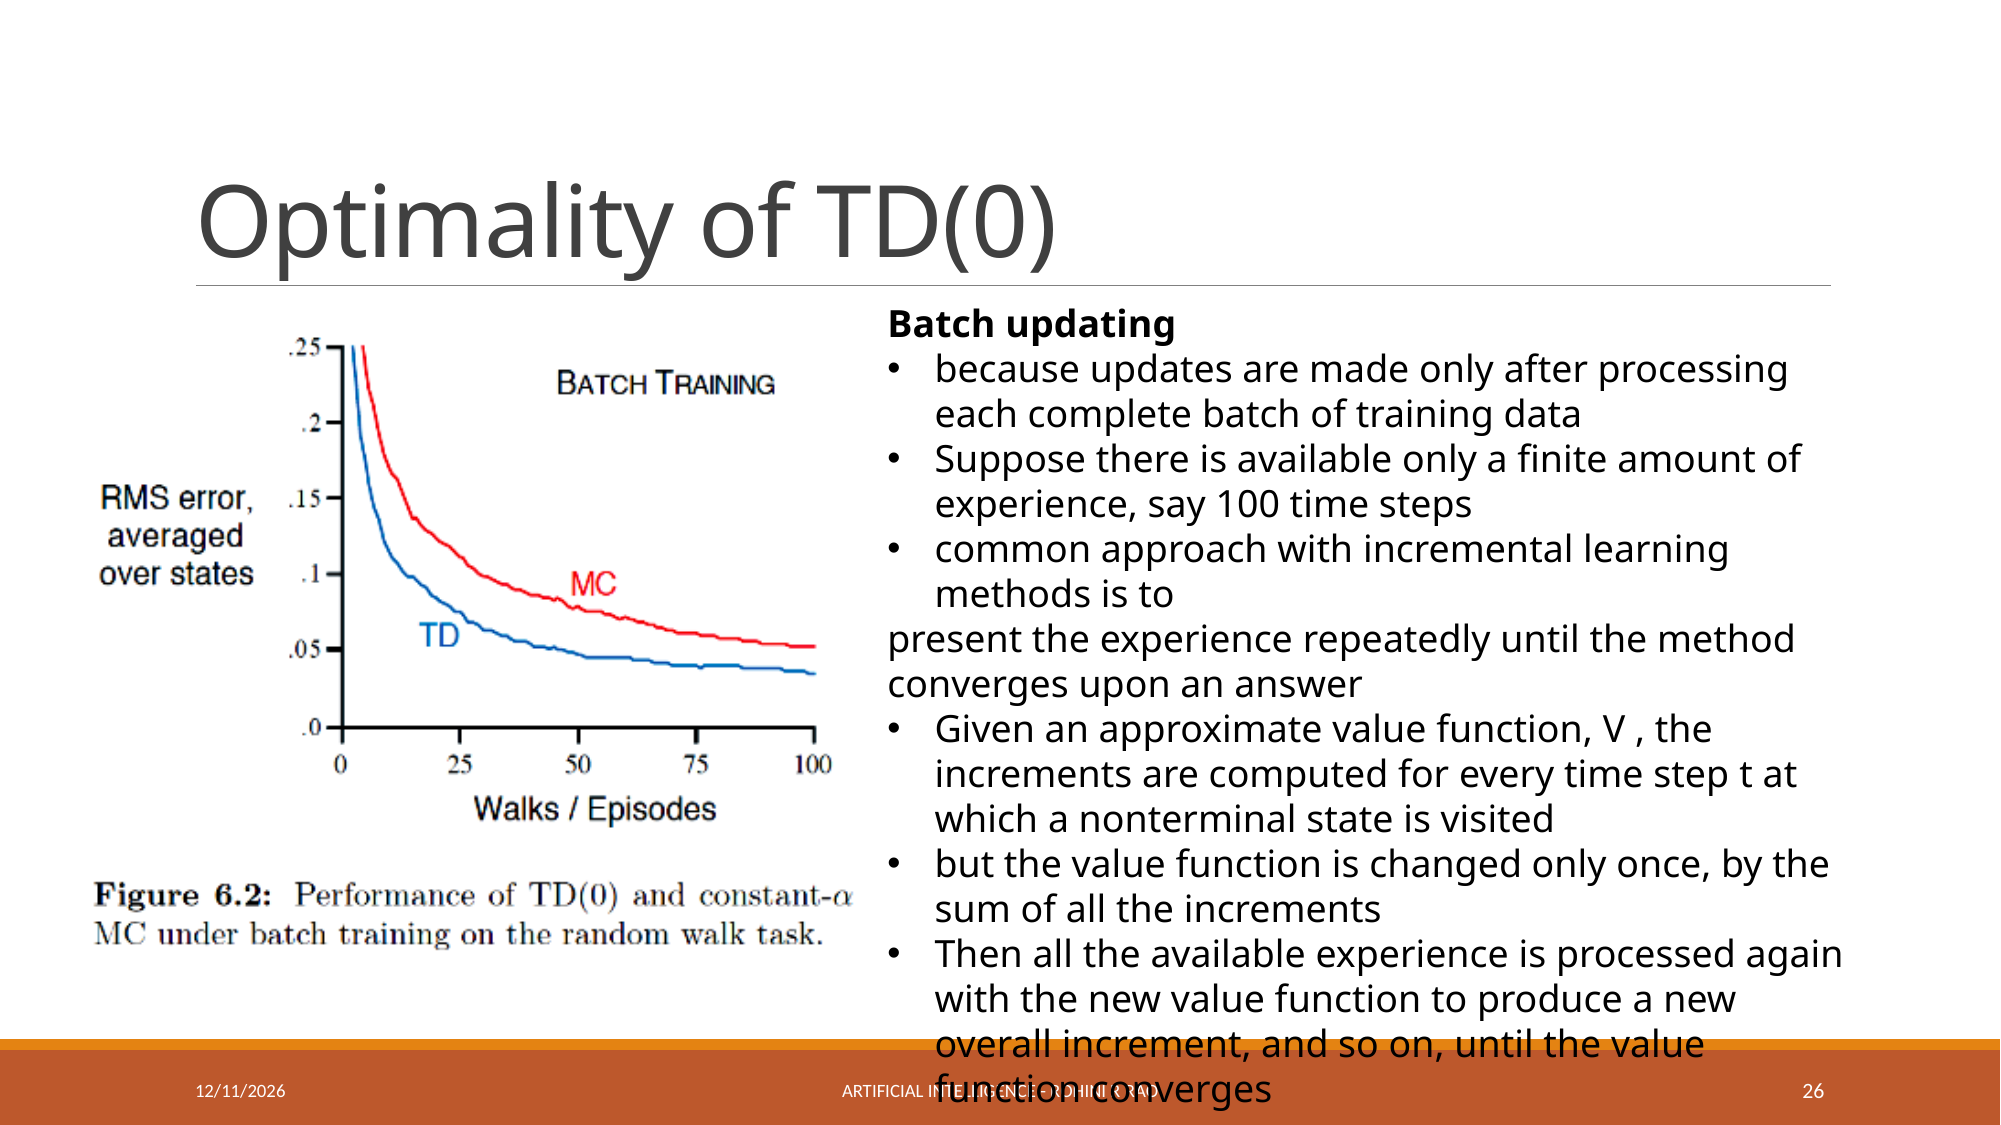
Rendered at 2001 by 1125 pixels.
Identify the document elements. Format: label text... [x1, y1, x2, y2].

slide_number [180, 1059, 586, 1120]
text_box Batch updating because updates are made only after processing each complete batch of training data Suppose there is available only a finite amount of experience, say 100 time steps common approach with incremental learning methods is to present the experience repeatedly until the method converges upon an answer Given an approximate value function, V , the increments are computed for every time step t at which a nonterminal state is visited but the value function is changed only once, by the sum of all the increments Then all the available experience is processed again with the new value function to produce a new overall increment, and so on, until the value function converges [872, 292, 1873, 1118]
title Optimality of TD(0) [180, 47, 1830, 285]
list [76, 291, 869, 971]
footer Artificial Intelligence - Rohini R Rao [604, 1059, 1396, 1120]
